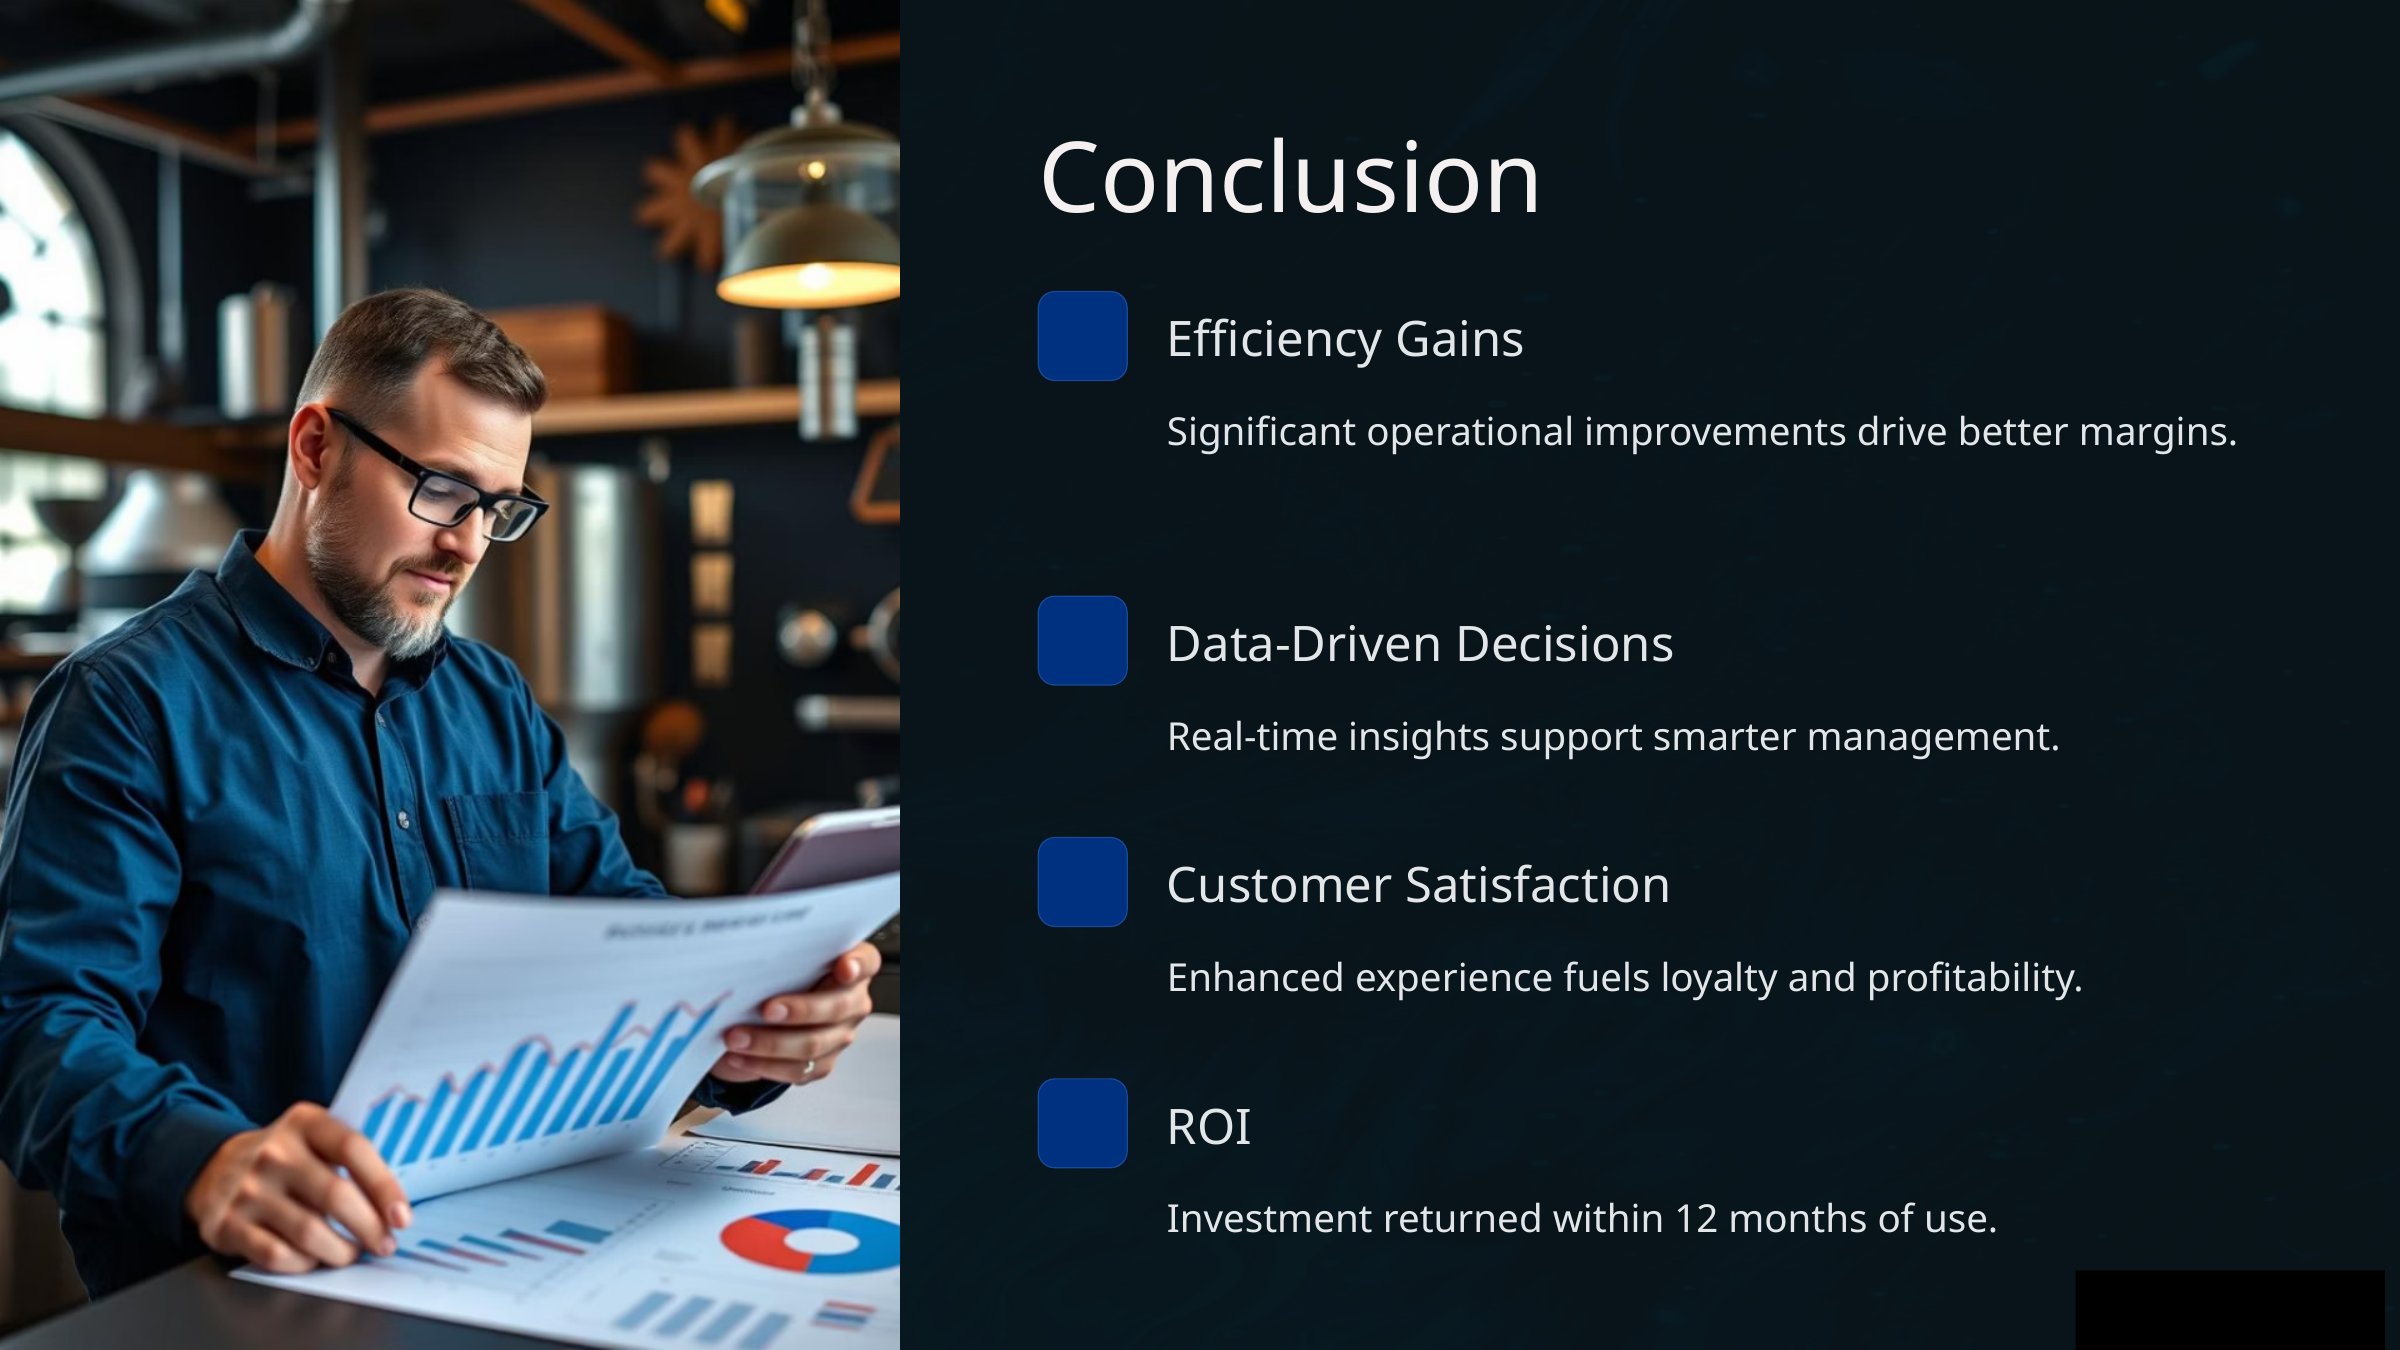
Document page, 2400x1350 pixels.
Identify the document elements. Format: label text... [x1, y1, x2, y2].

text_box Efficiency Gains [1166, 305, 1662, 367]
picture [0, 0, 900, 1350]
text_box ROI [1166, 1092, 1662, 1155]
text_box Significant operational improvements drive better margins. [1166, 390, 2262, 518]
text_box Investment returned within 12 months of use. [1166, 1177, 2262, 1242]
text_box Data-Driven Decisions [1166, 609, 1702, 672]
text_box [1038, 291, 1128, 381]
text_box Conclusion [1038, 108, 2027, 233]
text_box Customer Satisfaction [1166, 851, 1693, 913]
text_box [1038, 1078, 1128, 1168]
text_box Real-time insights support smarter management. [1166, 695, 2262, 759]
text_box [1038, 837, 1128, 927]
text_box [2075, 1270, 2385, 1350]
text_box Enhanced experience fuels loyalty and profitability. [1166, 936, 2262, 1000]
text_box [1038, 596, 1128, 686]
picture [2385, 1271, 2389, 1339]
